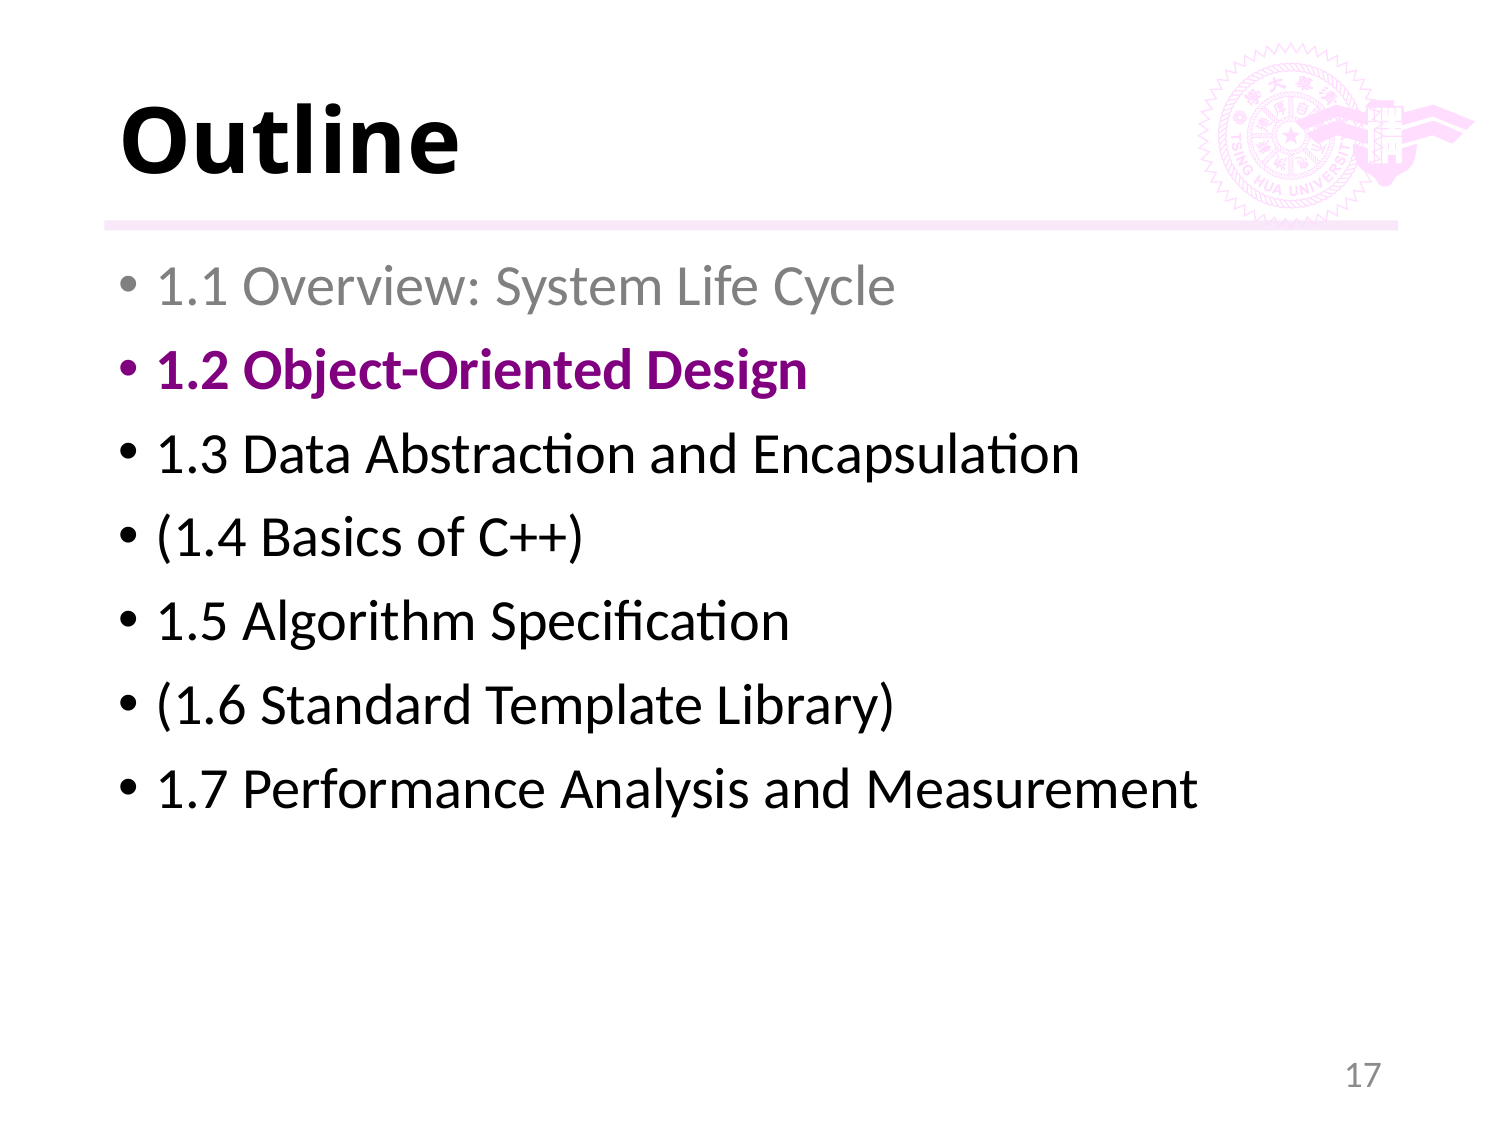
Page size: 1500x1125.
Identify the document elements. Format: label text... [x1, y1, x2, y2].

slide_number 17 [1059, 1042, 1397, 1103]
list 1.1 Overview: System Life Cycle 1.2 Object-Oriented Design 1.3 Data Abstraction and Encapsulation (1.4 Basics of C++) 1.5 Algorithm Specification (1.6 Standard Template Library) 1.7 Performance Analysis and Measurement [103, 247, 1397, 1014]
title Outline [103, 59, 1397, 228]
